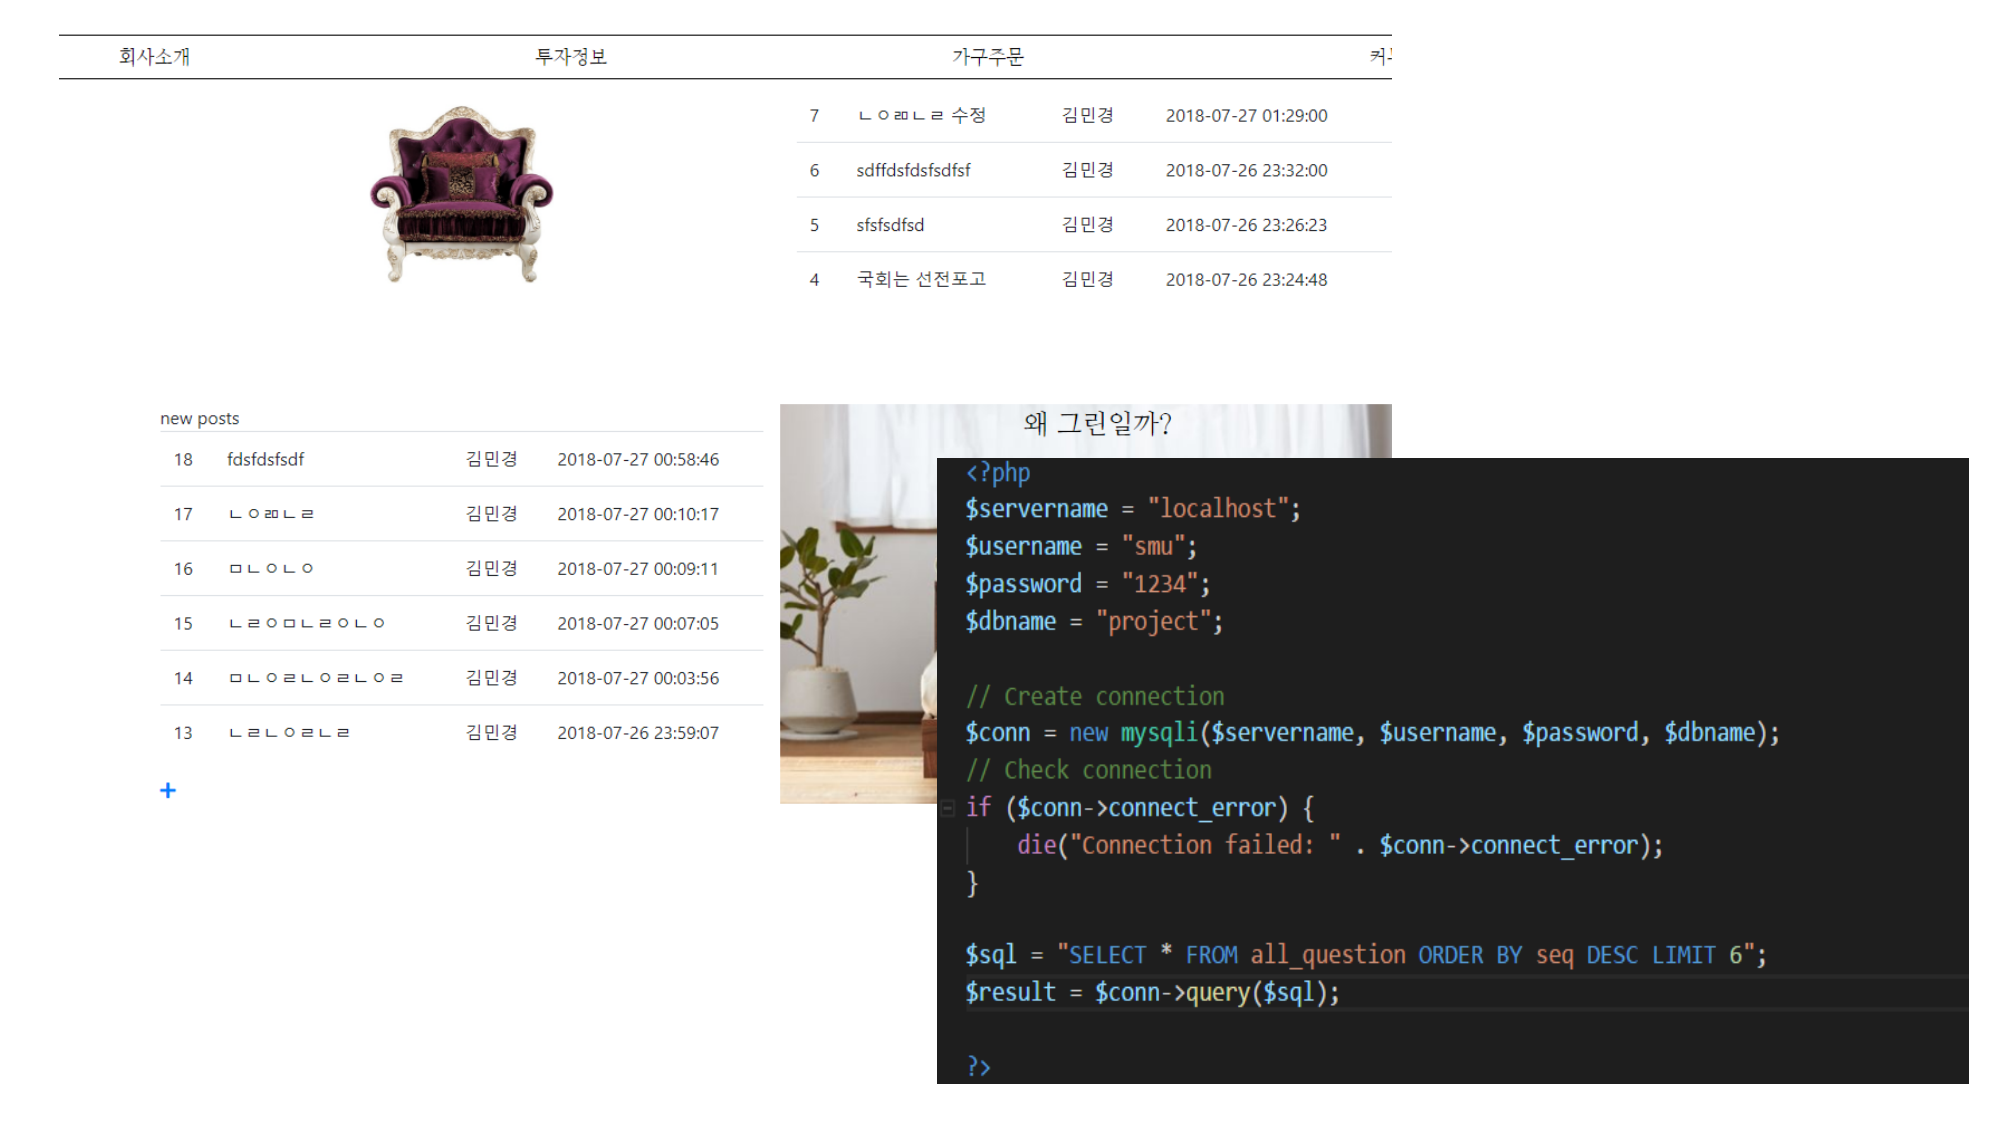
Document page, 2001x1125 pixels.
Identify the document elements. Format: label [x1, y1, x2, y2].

list [937, 459, 1969, 1084]
picture [59, 28, 1969, 825]
